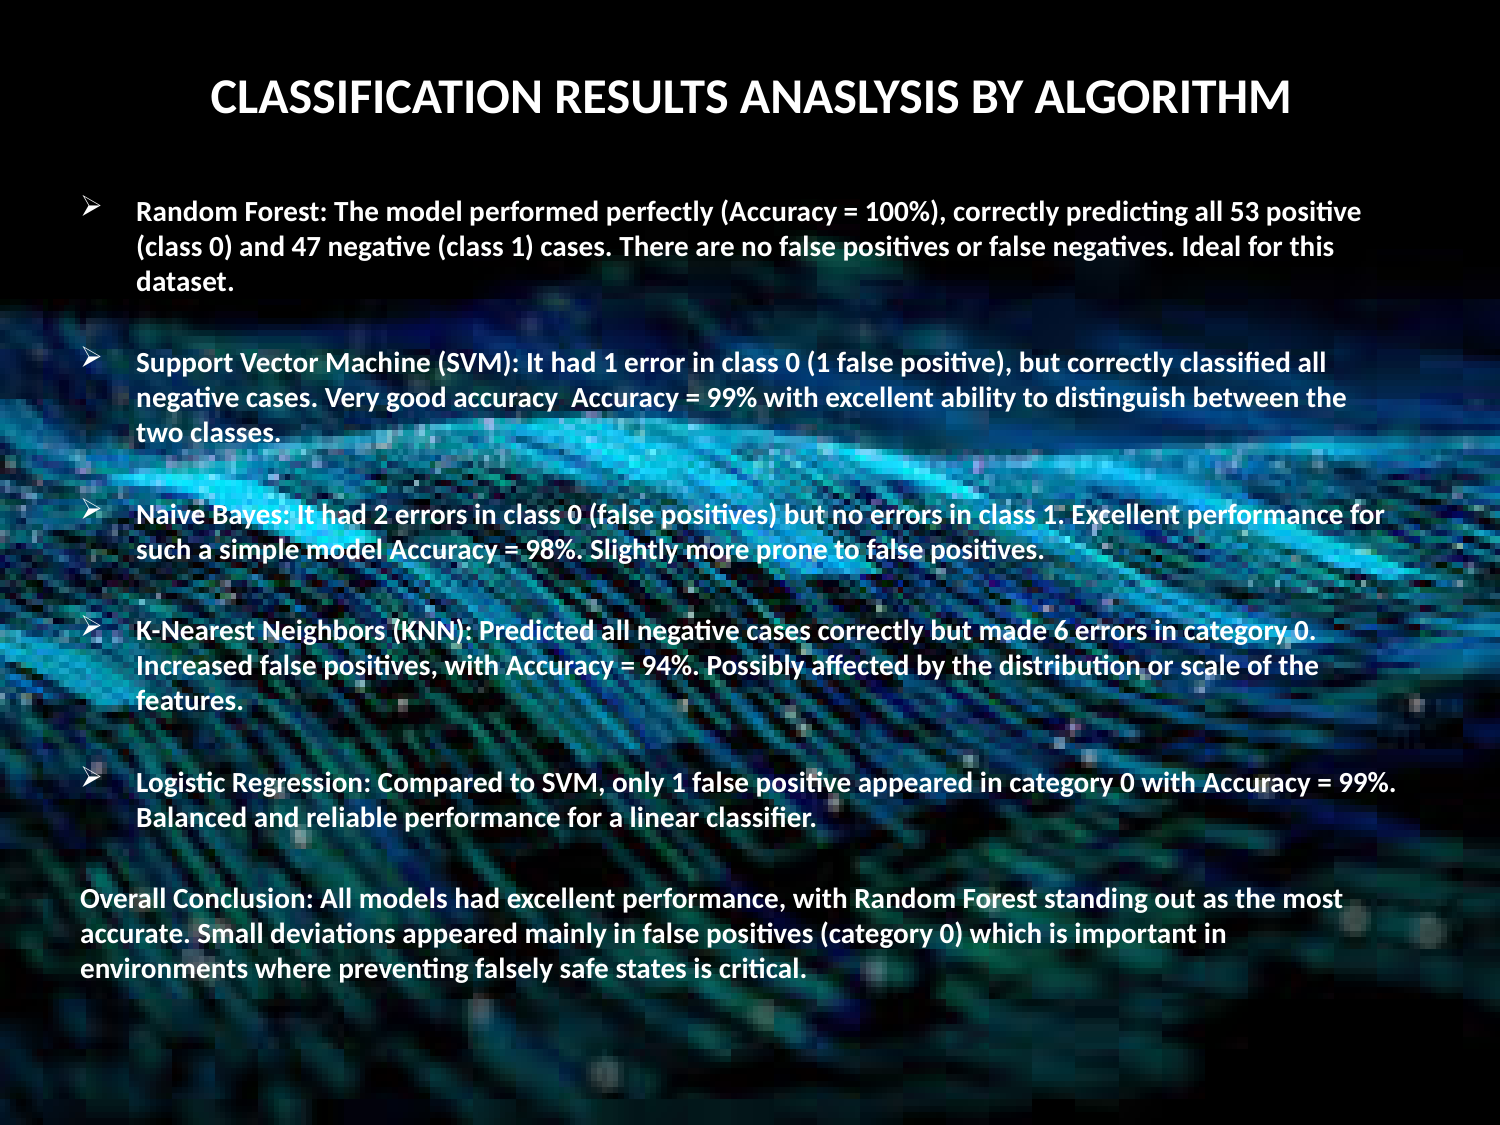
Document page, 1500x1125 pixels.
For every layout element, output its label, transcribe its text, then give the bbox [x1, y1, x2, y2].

list Random Forest: The model performed perfectly (Accuracy = 100%), correctly predicting all 53 positive (class 0) and 47 negative (class 1) cases. There are no false positives or false negatives. Ideal for this dataset. Support Vector Machine (SVM): It had 1 error in class 0 (1 false positive), but correctly classified all negative cases. Very good accuracy Accuracy = 99% with excellent ability to distinguish between the two classes. Naive Bayes: It had 2 errors in class 0 (false positives) but no errors in class 1. Excellent performance for such a simple model Accuracy = 98%. Slightly more prone to false positives. K-Nearest Neighbors (KNN): Predicted all negative cases correctly but made 6 errors in category 0. Increased false positives, with Accuracy = 94%. Possibly affected by the distribution or scale of the features. Logistic Regression: Compared to SVM, only 1 false positive appeared in category 0 with Accuracy = 99%. Balanced and reliable performance for a linear classifier. Overall Conclusion: All models had excellent performance, with Random Forest standing out as the most accurate. Small deviations appeared mainly in false positives (category 0) which is important in environments where preventing falsely safe states is critical. [64, 184, 1415, 1047]
title CLASSIFICATION RESULTS ANASLYSIS BY ALGORITHM [76, 0, 1427, 188]
